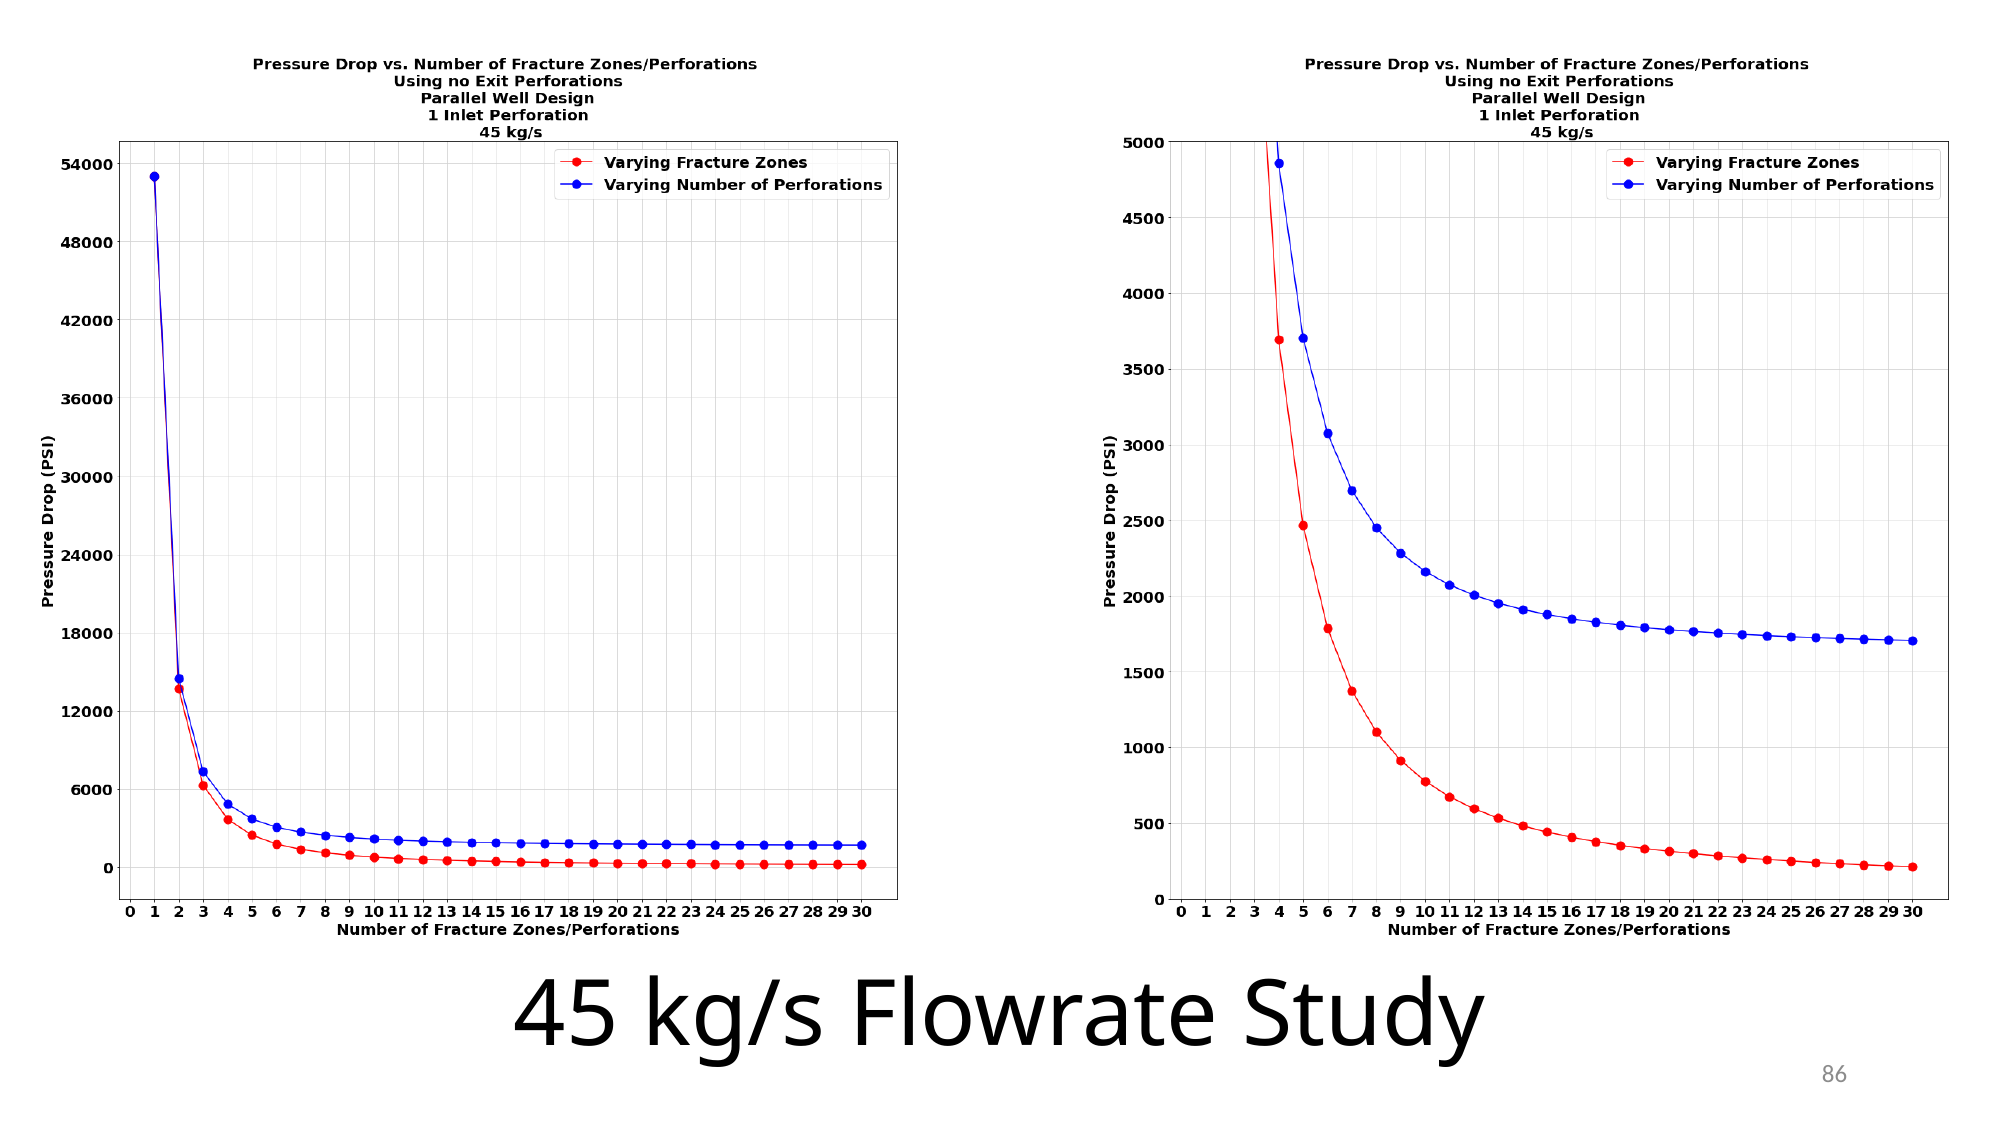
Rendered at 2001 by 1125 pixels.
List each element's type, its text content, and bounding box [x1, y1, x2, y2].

slide_number 86 [1412, 1042, 1863, 1103]
picture [36, 52, 902, 942]
text_box 45 kg/s Flowrate Study [105, 889, 1895, 1073]
picture [1098, 52, 1953, 942]
